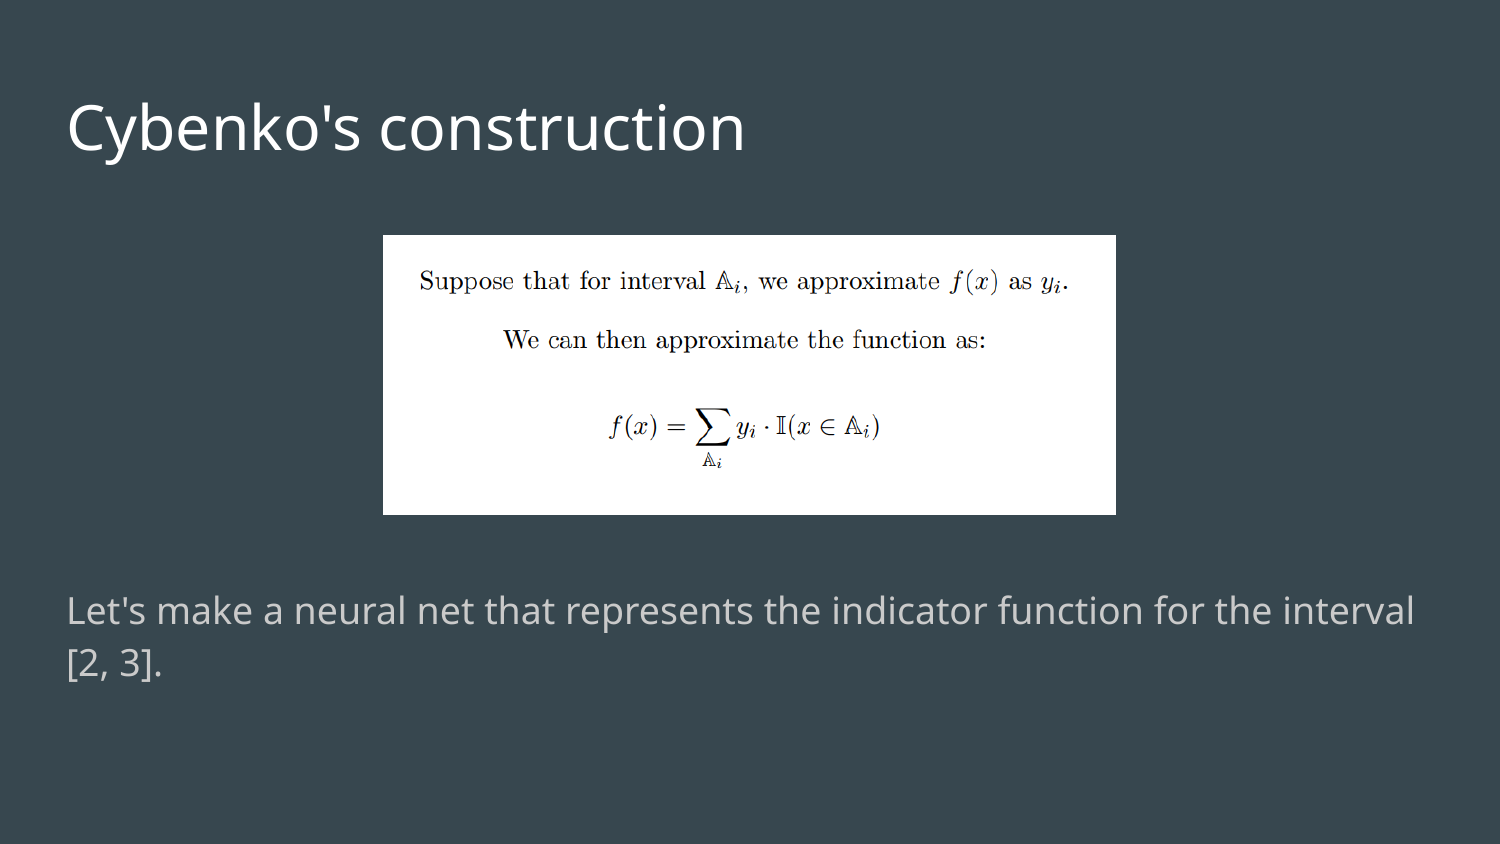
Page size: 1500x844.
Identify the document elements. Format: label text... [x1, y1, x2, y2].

title Cybenko's construction [51, 72, 1449, 167]
list Let's make a neural net that represents the indicator function for the interval [2, 3]. [51, 565, 1449, 750]
picture [383, 235, 1117, 515]
